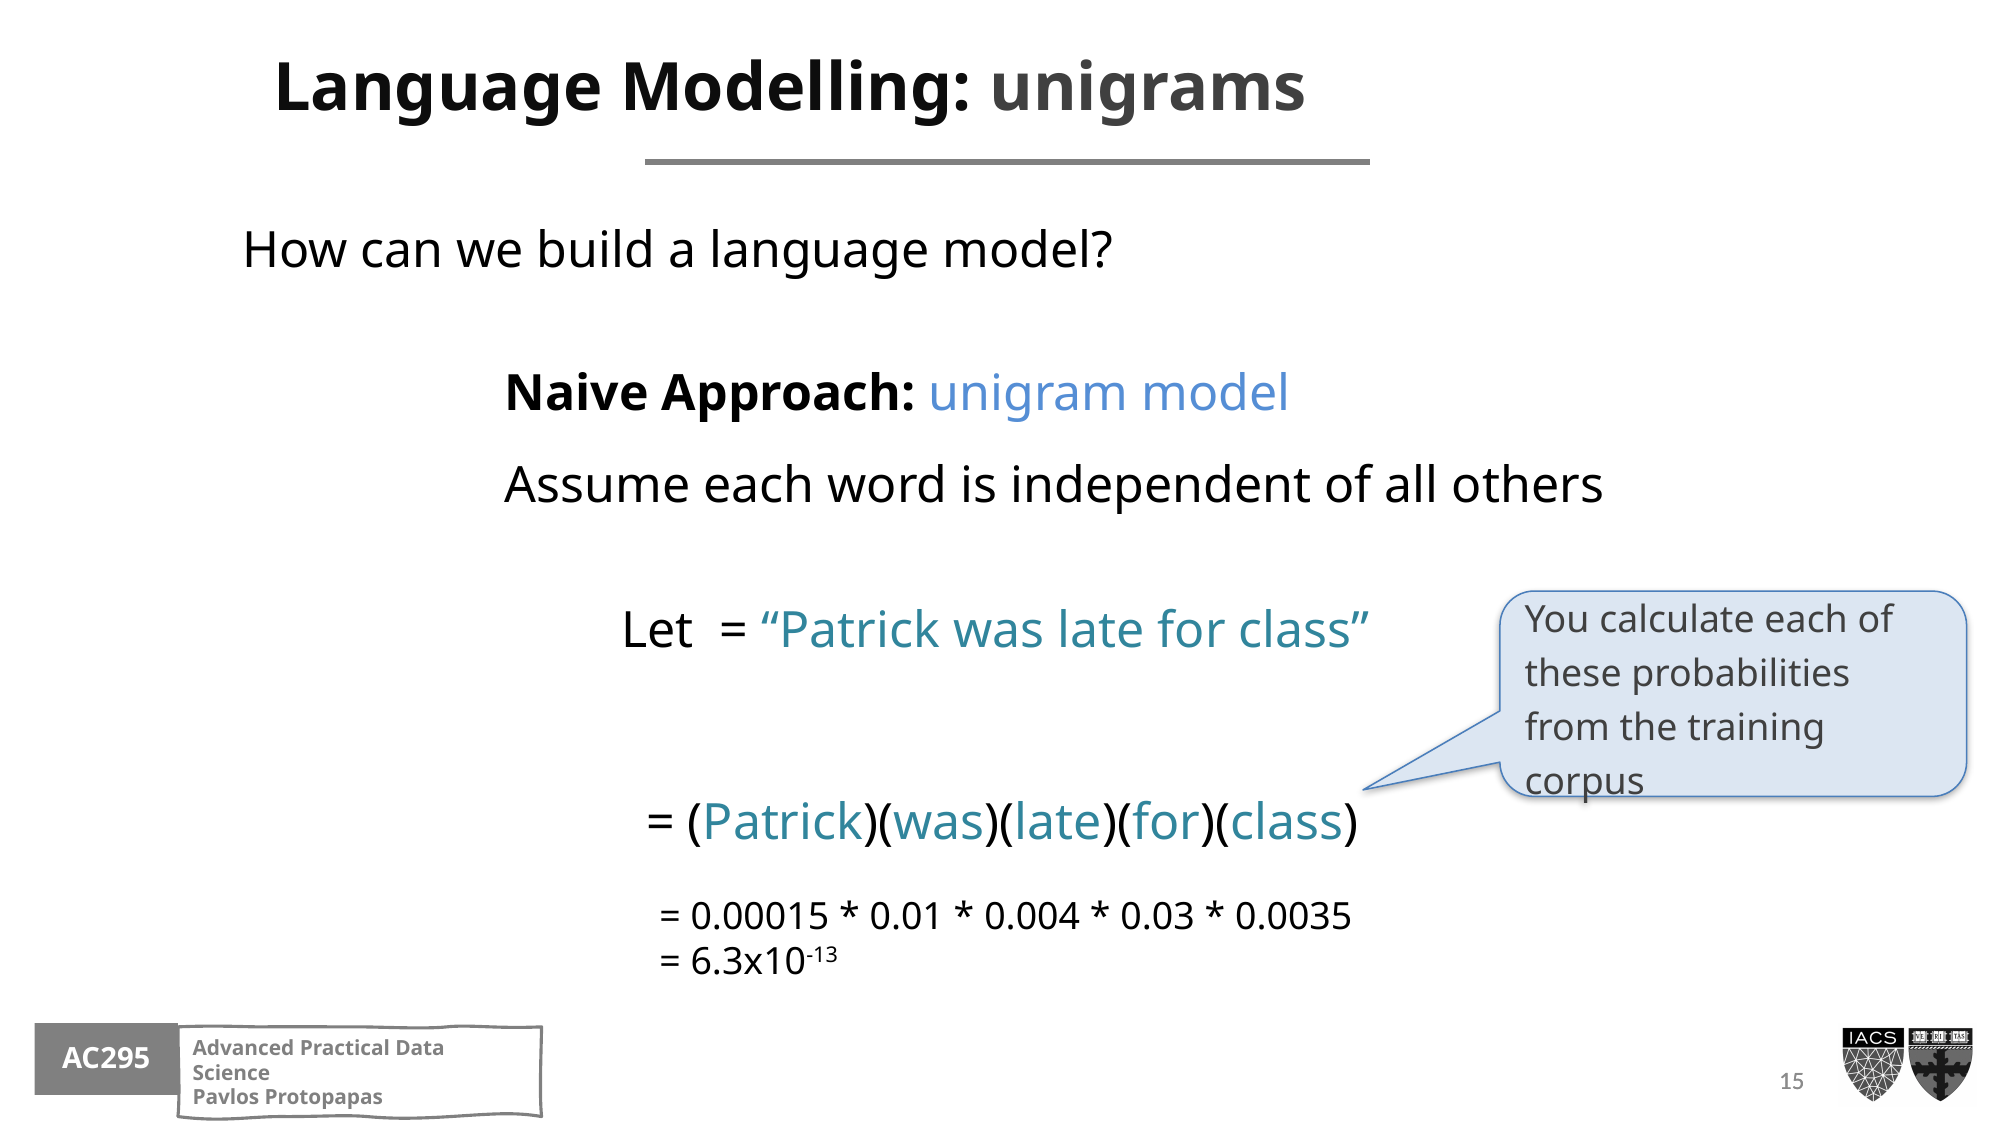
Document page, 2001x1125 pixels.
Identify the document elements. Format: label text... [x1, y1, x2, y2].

text_box = 0.00015 * 0.01 * 0.004 * 0.03 * 0.0035 = 6.3x10-13 [644, 884, 1368, 989]
picture [1838, 1023, 1977, 1107]
text_box How can we build a language model? [227, 197, 1138, 289]
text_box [189, 578, 1803, 715]
text_box You calculate each of these probabilities from the training corpus [1362, 590, 1968, 798]
text_box Naive Approach: unigram model Assume each word is independent of all others [489, 340, 1723, 575]
title Language Modelling: unigrams [56, 36, 1524, 227]
slide_number 15 [1353, 1049, 1820, 1110]
